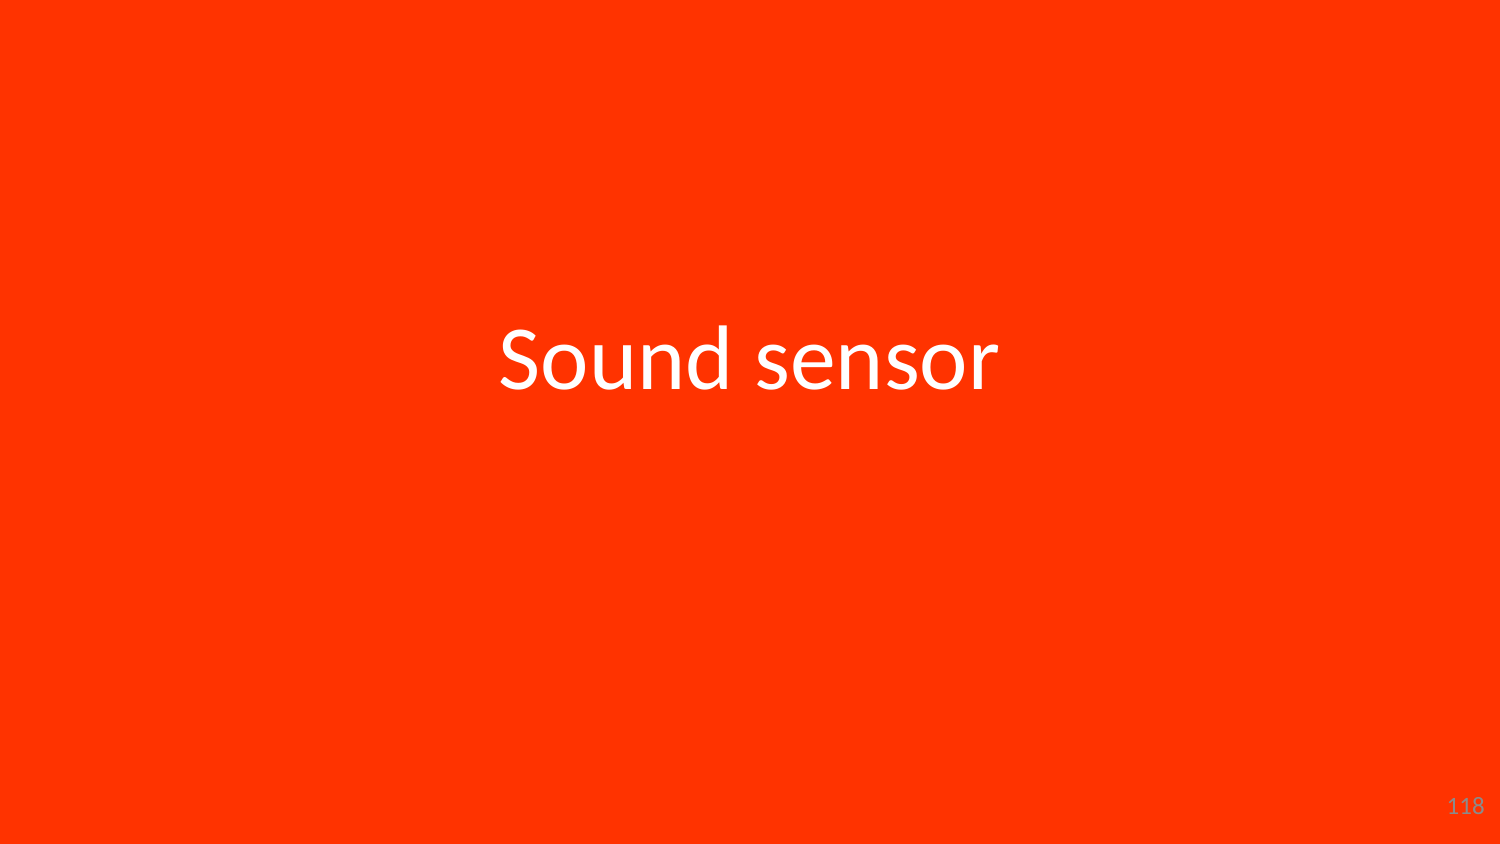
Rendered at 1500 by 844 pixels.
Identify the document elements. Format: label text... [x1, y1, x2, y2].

title Sound sensor [112, 262, 1388, 443]
slide_number 118 [1415, 782, 1500, 828]
